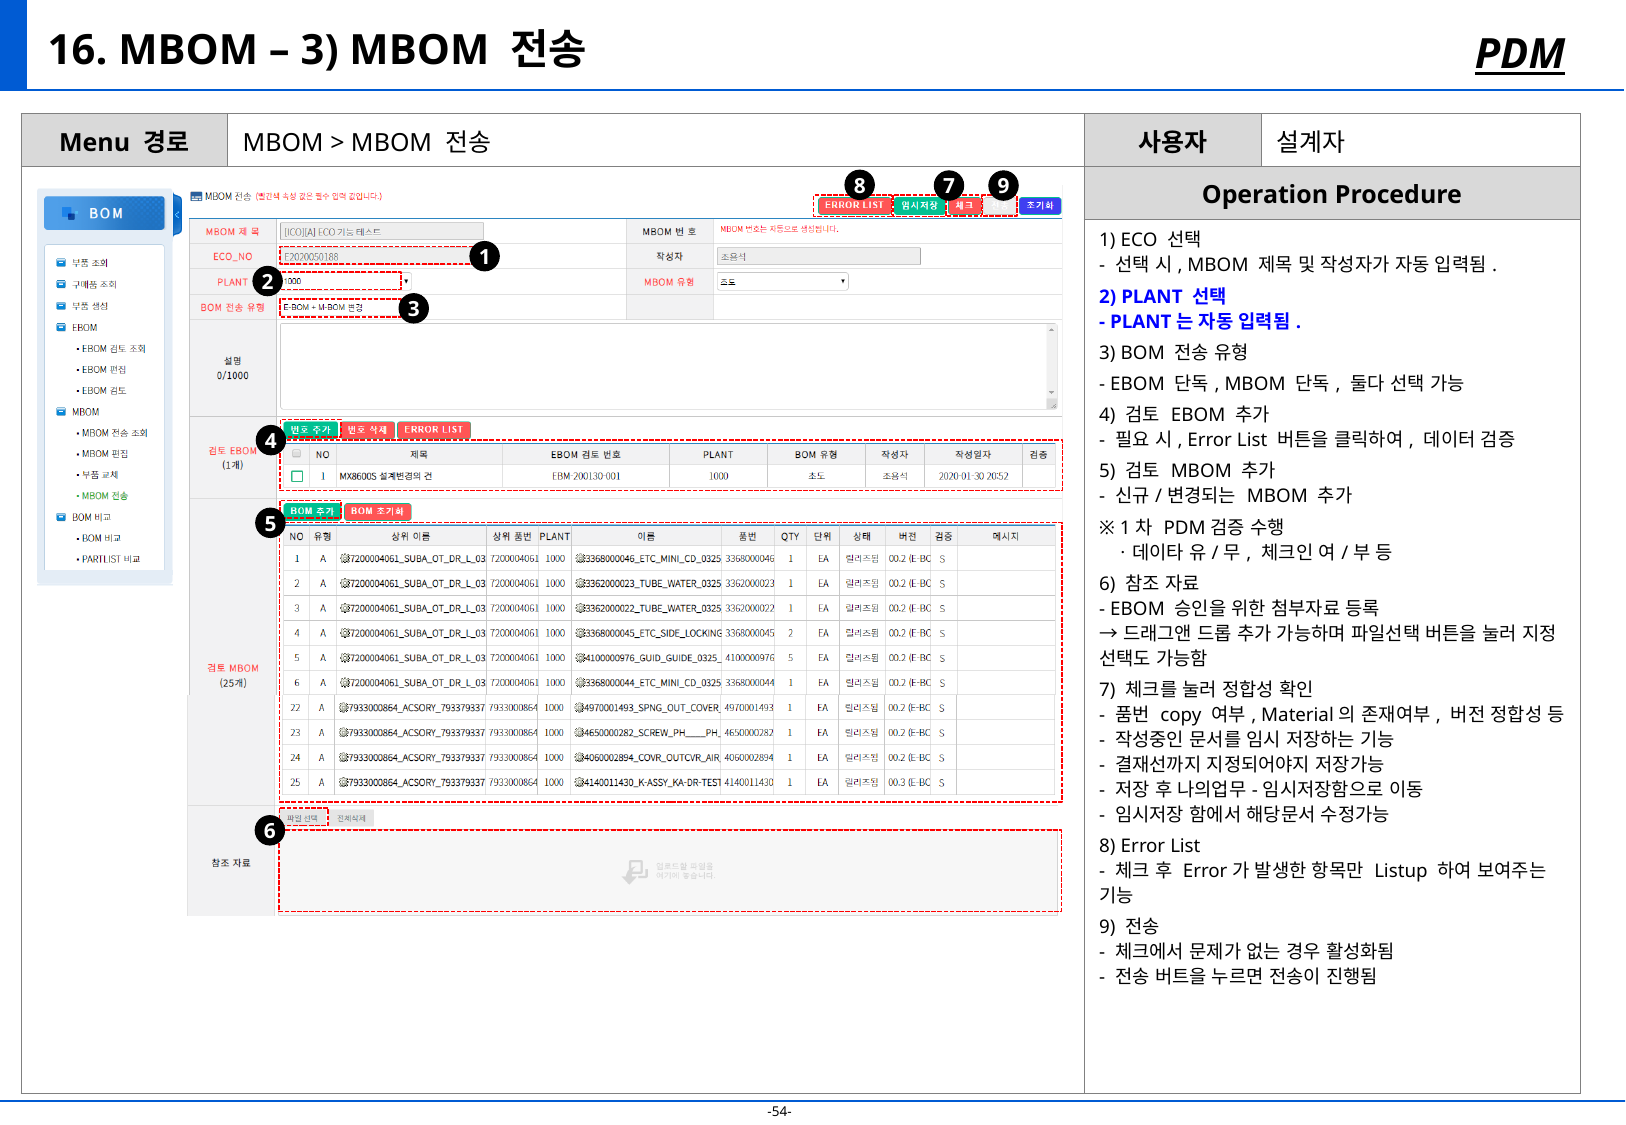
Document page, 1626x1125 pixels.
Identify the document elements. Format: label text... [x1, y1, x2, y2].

table_header MBOM > MBOM 전송 [228, 114, 1084, 166]
title 16. MBOM – 3) MBOM 전송 [32, 14, 1593, 81]
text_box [30, 184, 1063, 916]
table_header Menu 경로 [22, 114, 227, 166]
table_cell Operation Procedure [1085, 167, 1580, 219]
table_cell [22, 167, 1084, 1093]
table_header 사용자 [1085, 114, 1261, 166]
text_box 8 [845, 170, 875, 183]
table_header 설계자 [1262, 114, 1580, 166]
text_box 7 [934, 170, 964, 183]
text_box 9 [989, 170, 1018, 183]
text_box PDM [1320, 19, 1581, 85]
table_cell 1) ECO 선택 - 선택 시, MBOM 제목 및 작성자가 자동 입력됨. 2) PLANT 선택 - PLANT는 자동 입력됨. 3) BOM 전송 유형 - EBOM 단독, MBOM 단독, 둘다 선택 가능 4) 검토 EBOM 추가 - 필요 시, Error List 버튼을 클릭하여, 데이터 검증 5) 검토 MBOM 추가 - 신규/변경되는 MBOM 추가 ※ 1차 PDM검증 수행 ㆍ데이타 유/무, 체크인 여/부 등 6) 참조 자료 - EBOM 승인을 위한 첨부자료 등록 → 드래그앤 드롭 추가 가능하며 파일선택 버튼을 눌러 지정 선택도 가능함 7) 체크를 눌러 정합성 확인 - 품번 copy 여부, Material의 존재여부, 버전 정합성 등 - 작성중인 문서를 임시 저장하는 기능 - 결재선까지 지정되어야지 저장가능 - 저장 후 나의업무-임시저장함으로 이동 - 임시저장 함에서 해당문서 수정가능 8) Error List - 체크 후 Error가 발생한 항목만 Listup 하여 보여주는 기능 9) 전송 - 체크에서 문제가 없는 경우 활성화됨 - 전송 버트을 누르면 전송이 진행됨 [1085, 220, 1580, 1093]
